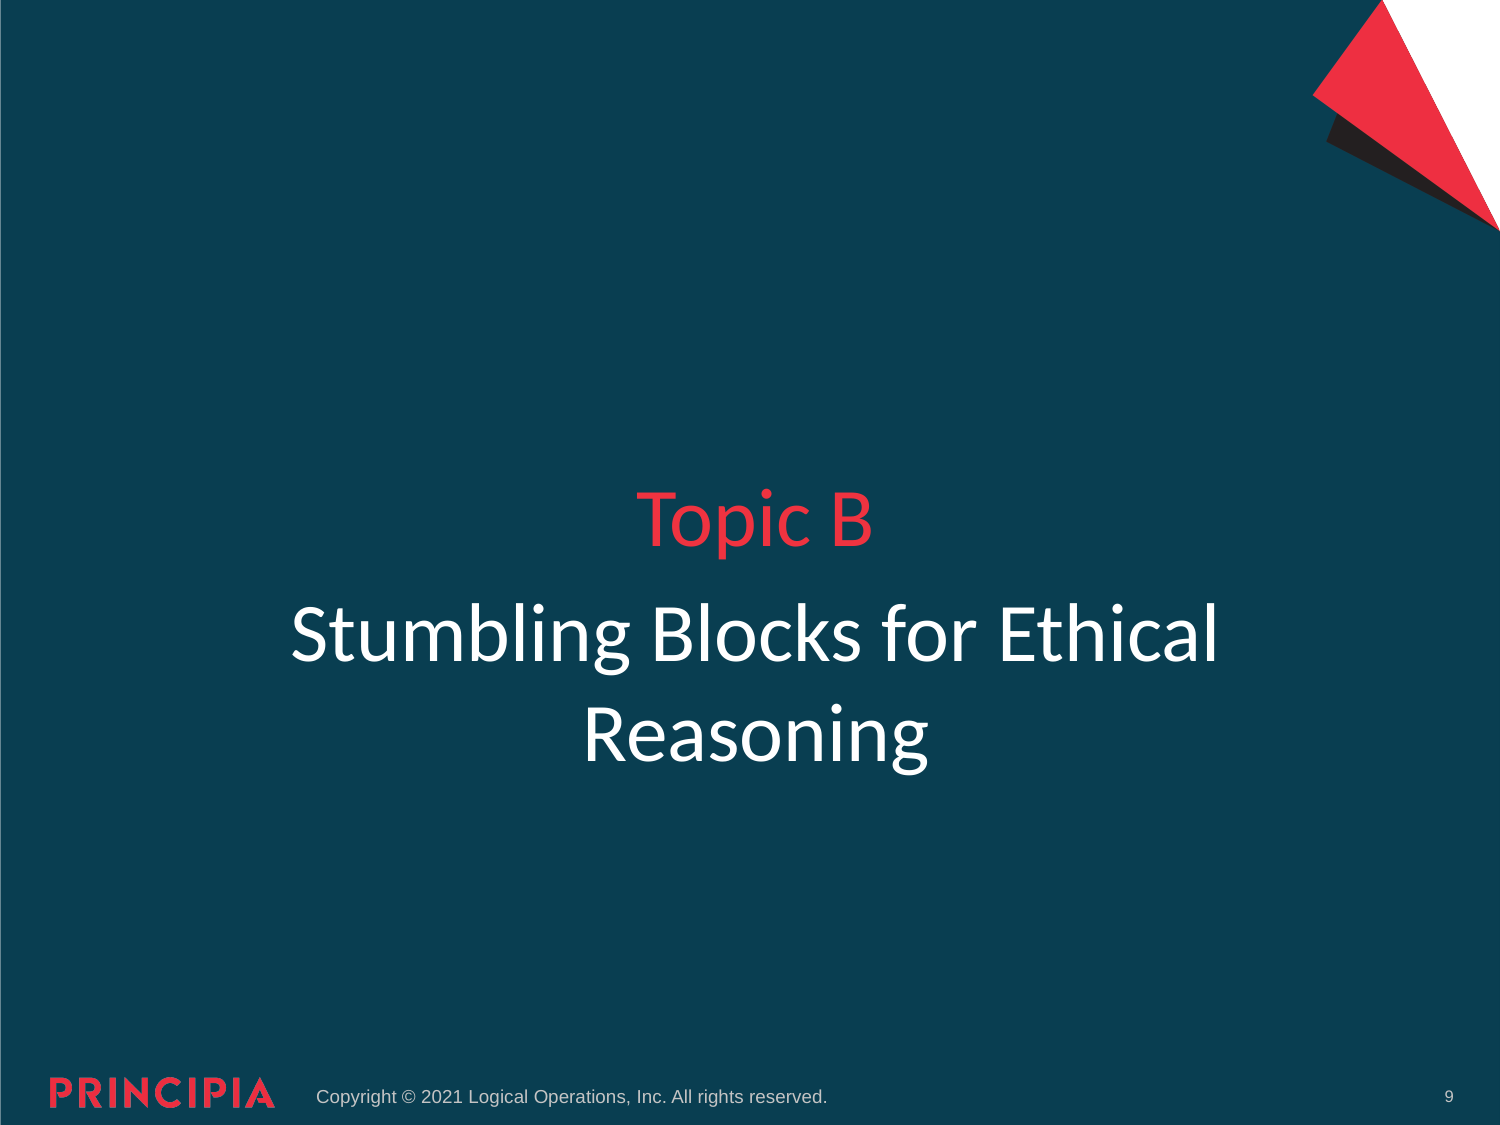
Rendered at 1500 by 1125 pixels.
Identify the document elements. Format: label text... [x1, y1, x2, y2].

list Topic B [118, 324, 1394, 571]
slide_number 9 [1118, 1074, 1469, 1118]
title Stumbling Blocks for Ethical Reasoning [118, 571, 1394, 795]
picture [0, 0, 1500, 1125]
